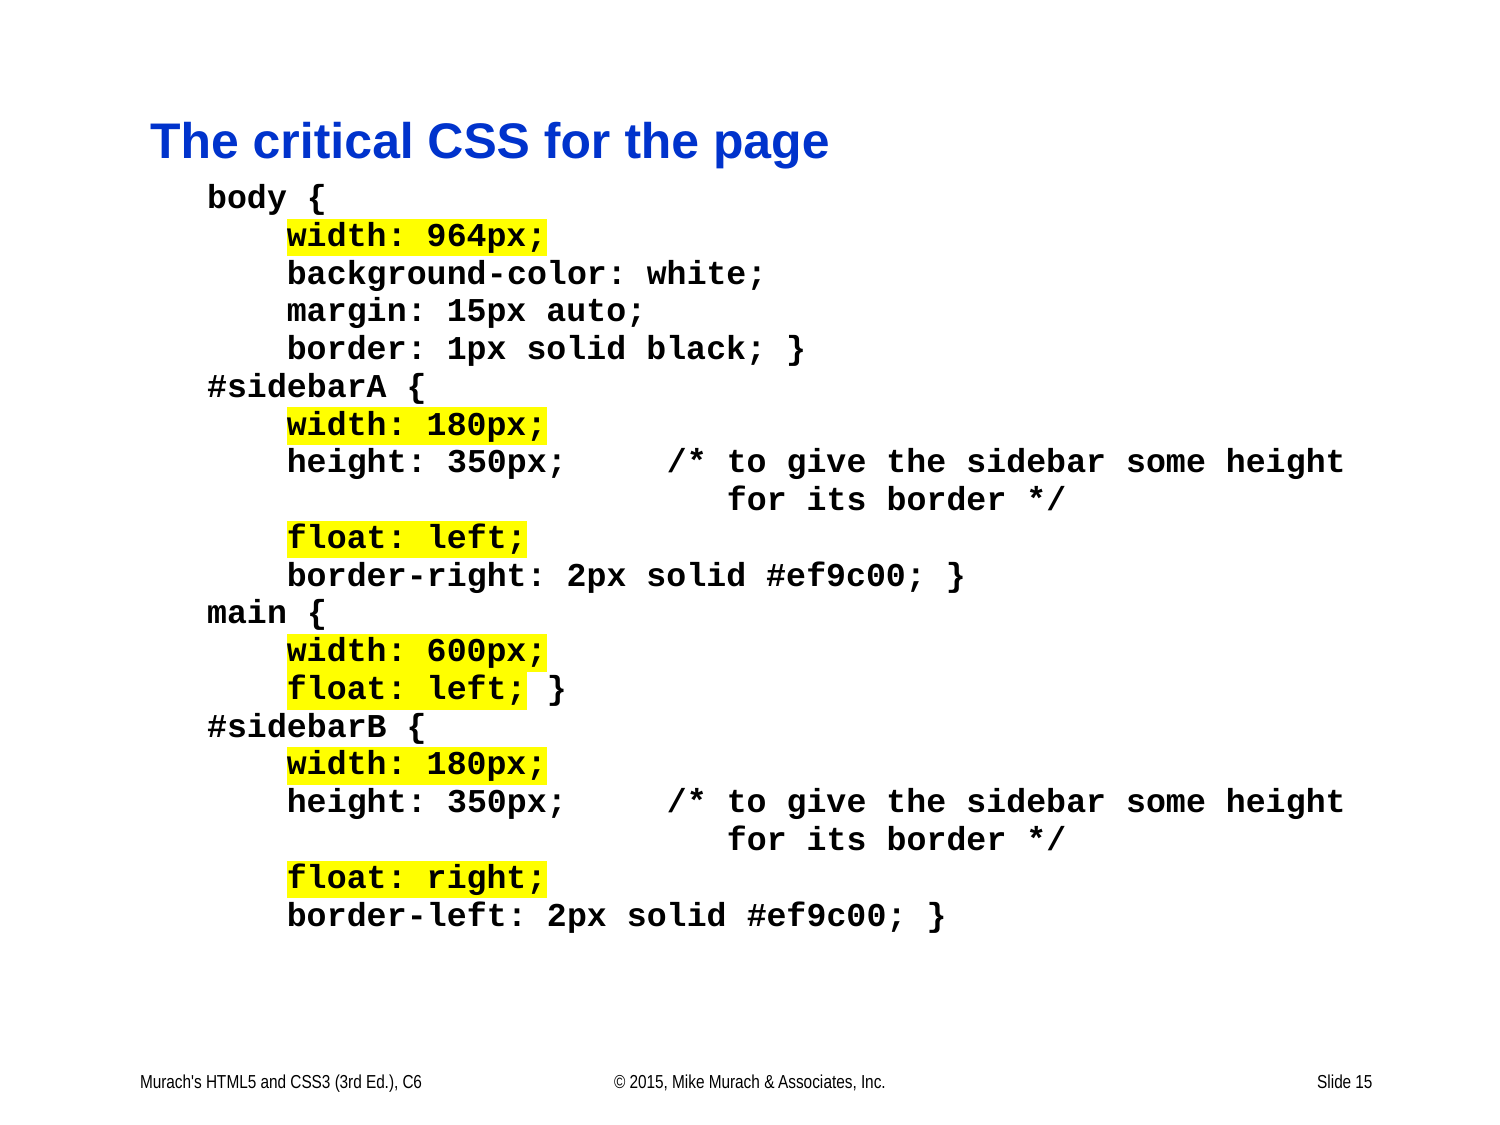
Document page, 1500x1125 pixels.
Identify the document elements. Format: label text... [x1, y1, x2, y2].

slide_number Slide 15 [1074, 1025, 1388, 1100]
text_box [149, 180, 1348, 938]
slide_number Murach's HTML5 and CSS3 (3rd Ed.), C6 [125, 1025, 450, 1100]
footer © 2015, Mike Murach & Associates, Inc. [474, 1025, 1025, 1100]
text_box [149, 112, 1348, 180]
